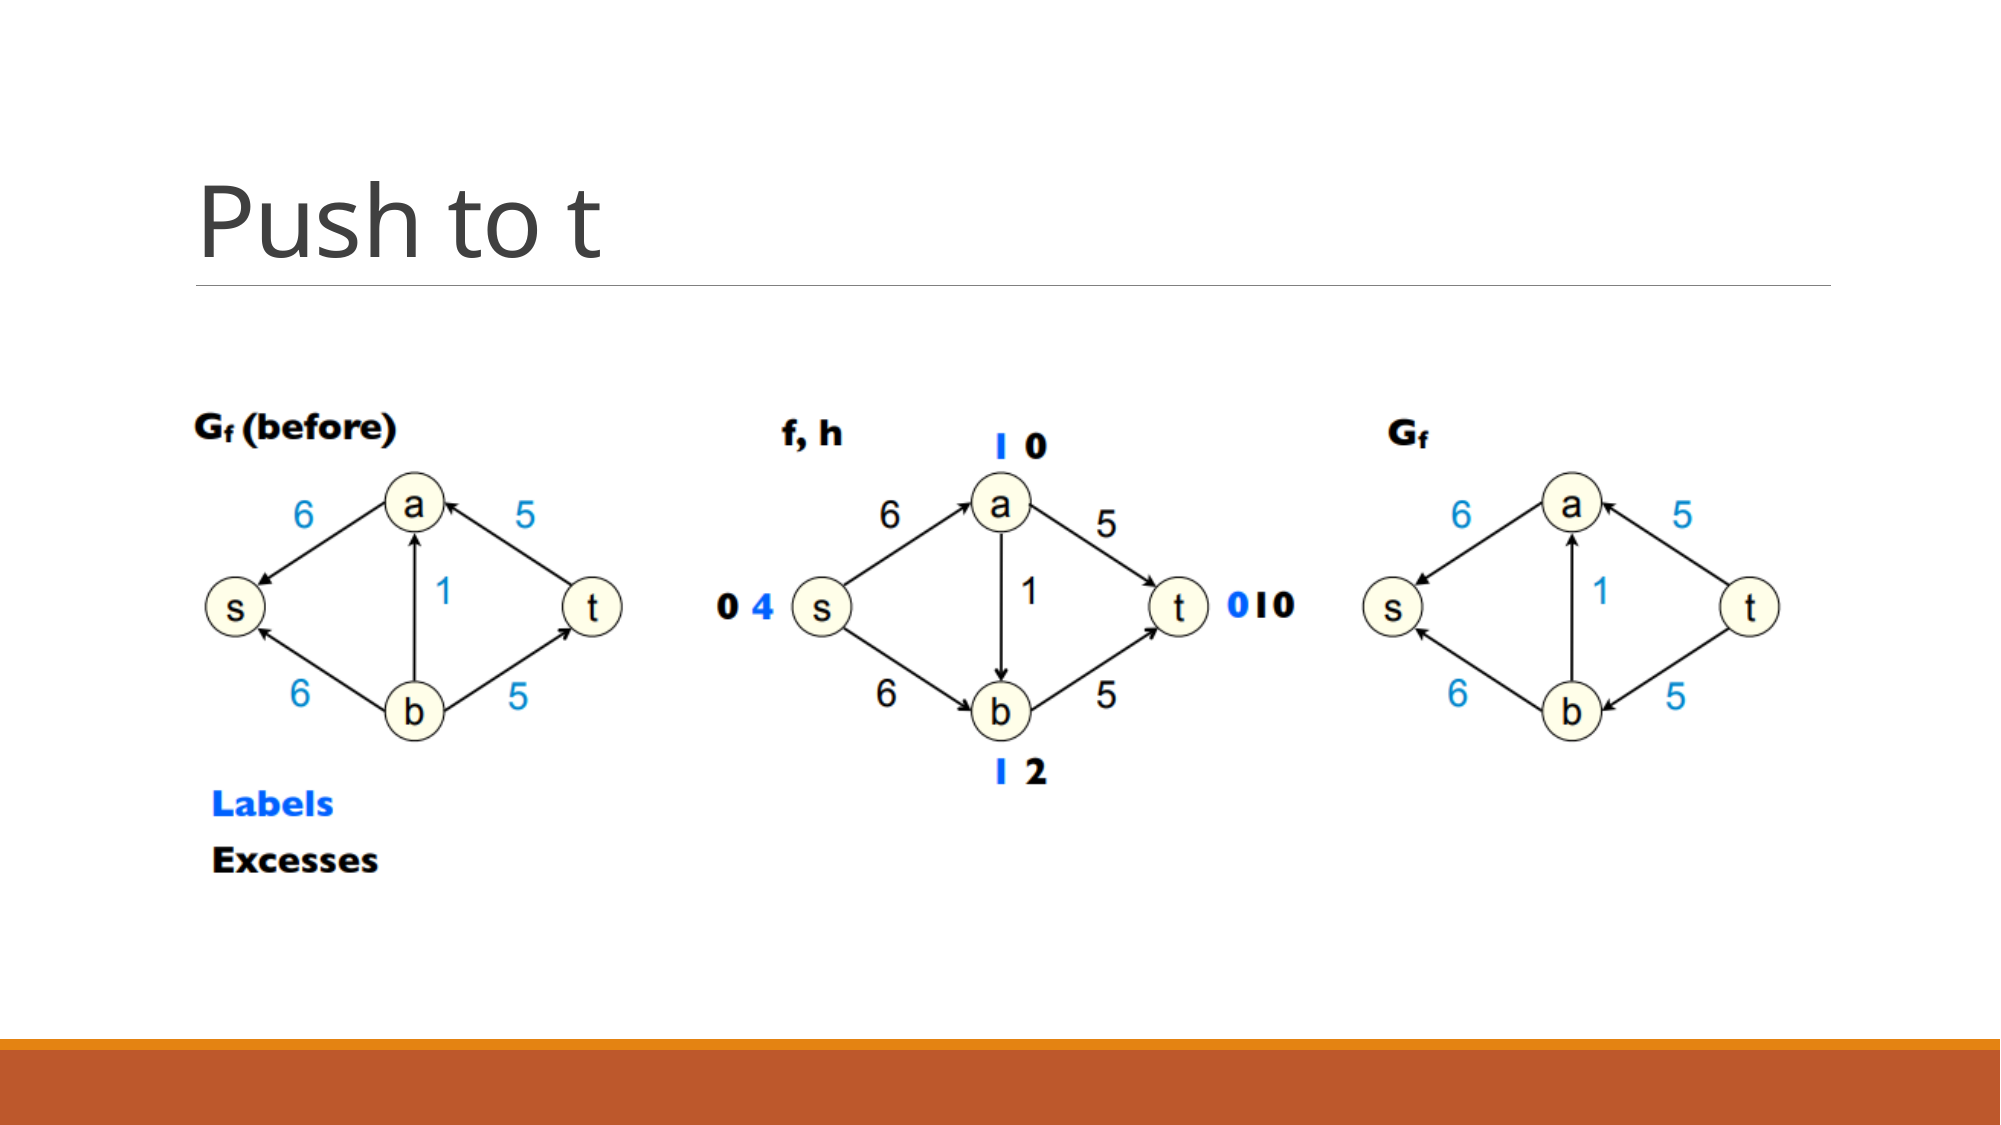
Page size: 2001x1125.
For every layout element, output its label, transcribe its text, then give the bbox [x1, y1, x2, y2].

title Push to t [180, 47, 1830, 285]
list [179, 385, 1831, 880]
